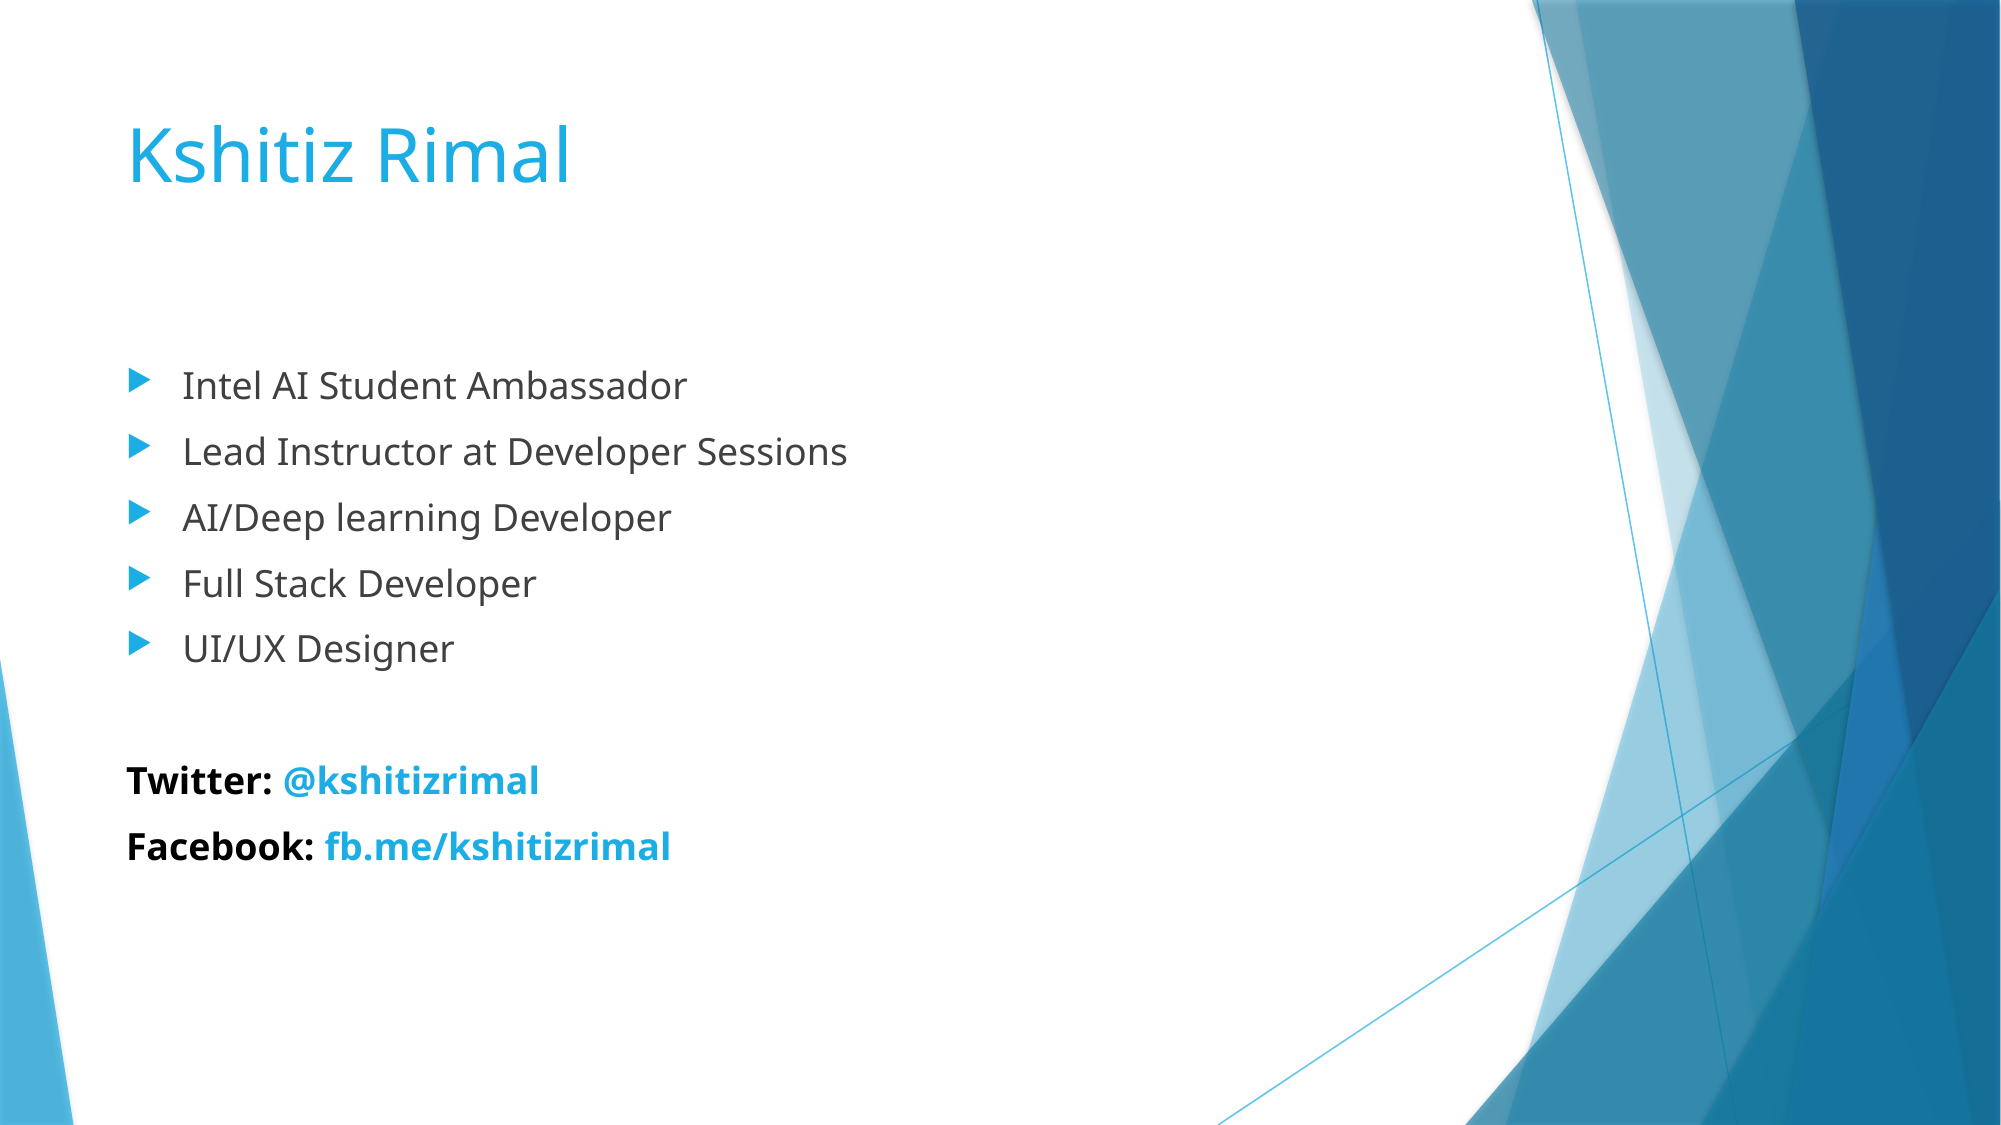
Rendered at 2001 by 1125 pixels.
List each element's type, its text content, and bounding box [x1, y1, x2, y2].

list Intel AI Student Ambassador Lead Instructor at Developer Sessions AI/Deep learning Developer Full Stack Developer UI/UX Designer Twitter: @kshitizrimal Facebook: fb.me/kshitizrimal [111, 354, 1522, 992]
title Kshitiz Rimal [111, 99, 1522, 317]
